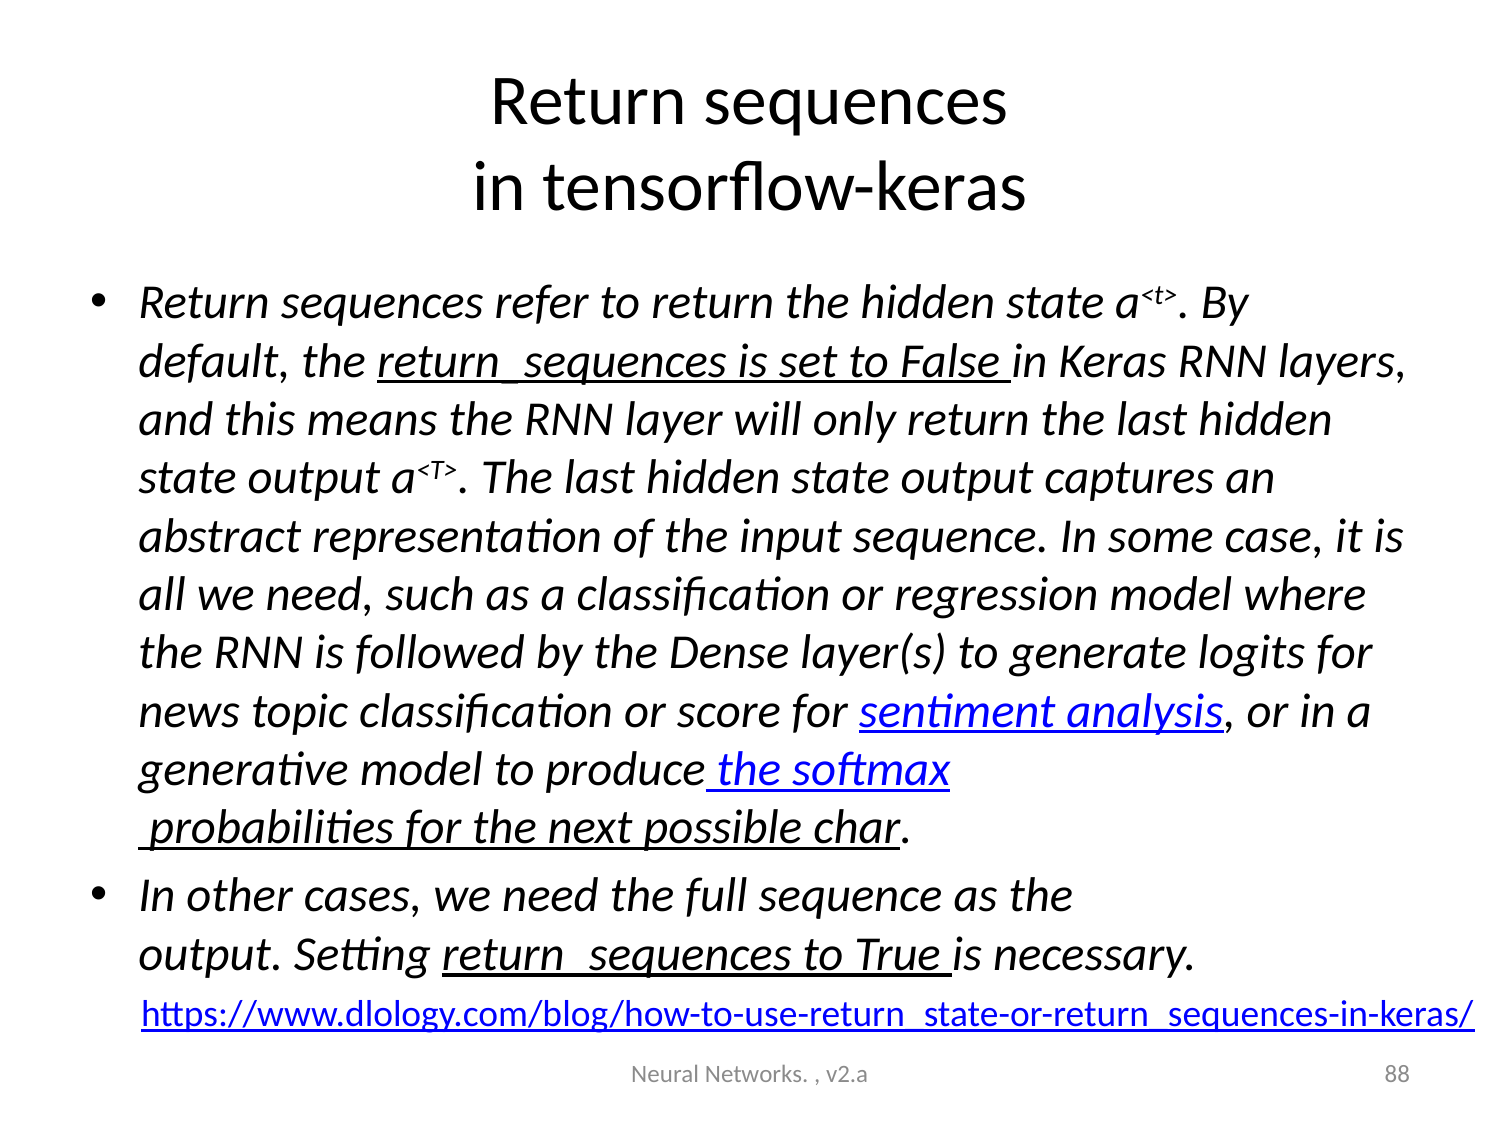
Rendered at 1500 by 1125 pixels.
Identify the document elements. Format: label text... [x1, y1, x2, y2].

slide_number 88 [1074, 1042, 1425, 1103]
footer Neural Networks. , v2.a [512, 1042, 988, 1103]
list Return sequences refer to return the hidden state a<t>. By default, the return_sequences is set to False in Keras RNN layers, and this means the RNN layer will only return the last hidden state output a<T>. The last hidden state output captures an abstract representation of the input sequence. In some case, it is all we need, such as a classification or regression model where the RNN is followed by the Dense layer(s) to generate logits for news topic classification or score for sentiment analysis, or in a generative model to produce the softmax probabilities for the next possible char. In other cases, we need the full sequence as the output. Setting return_sequences to True is necessary. [75, 262, 1425, 1005]
title Return sequences in tensorflow-keras [75, 45, 1425, 233]
text_box https://www.dlology.com/blog/how-to-use-return_state-or-return_sequences-in-keras/ [126, 982, 1490, 1042]
